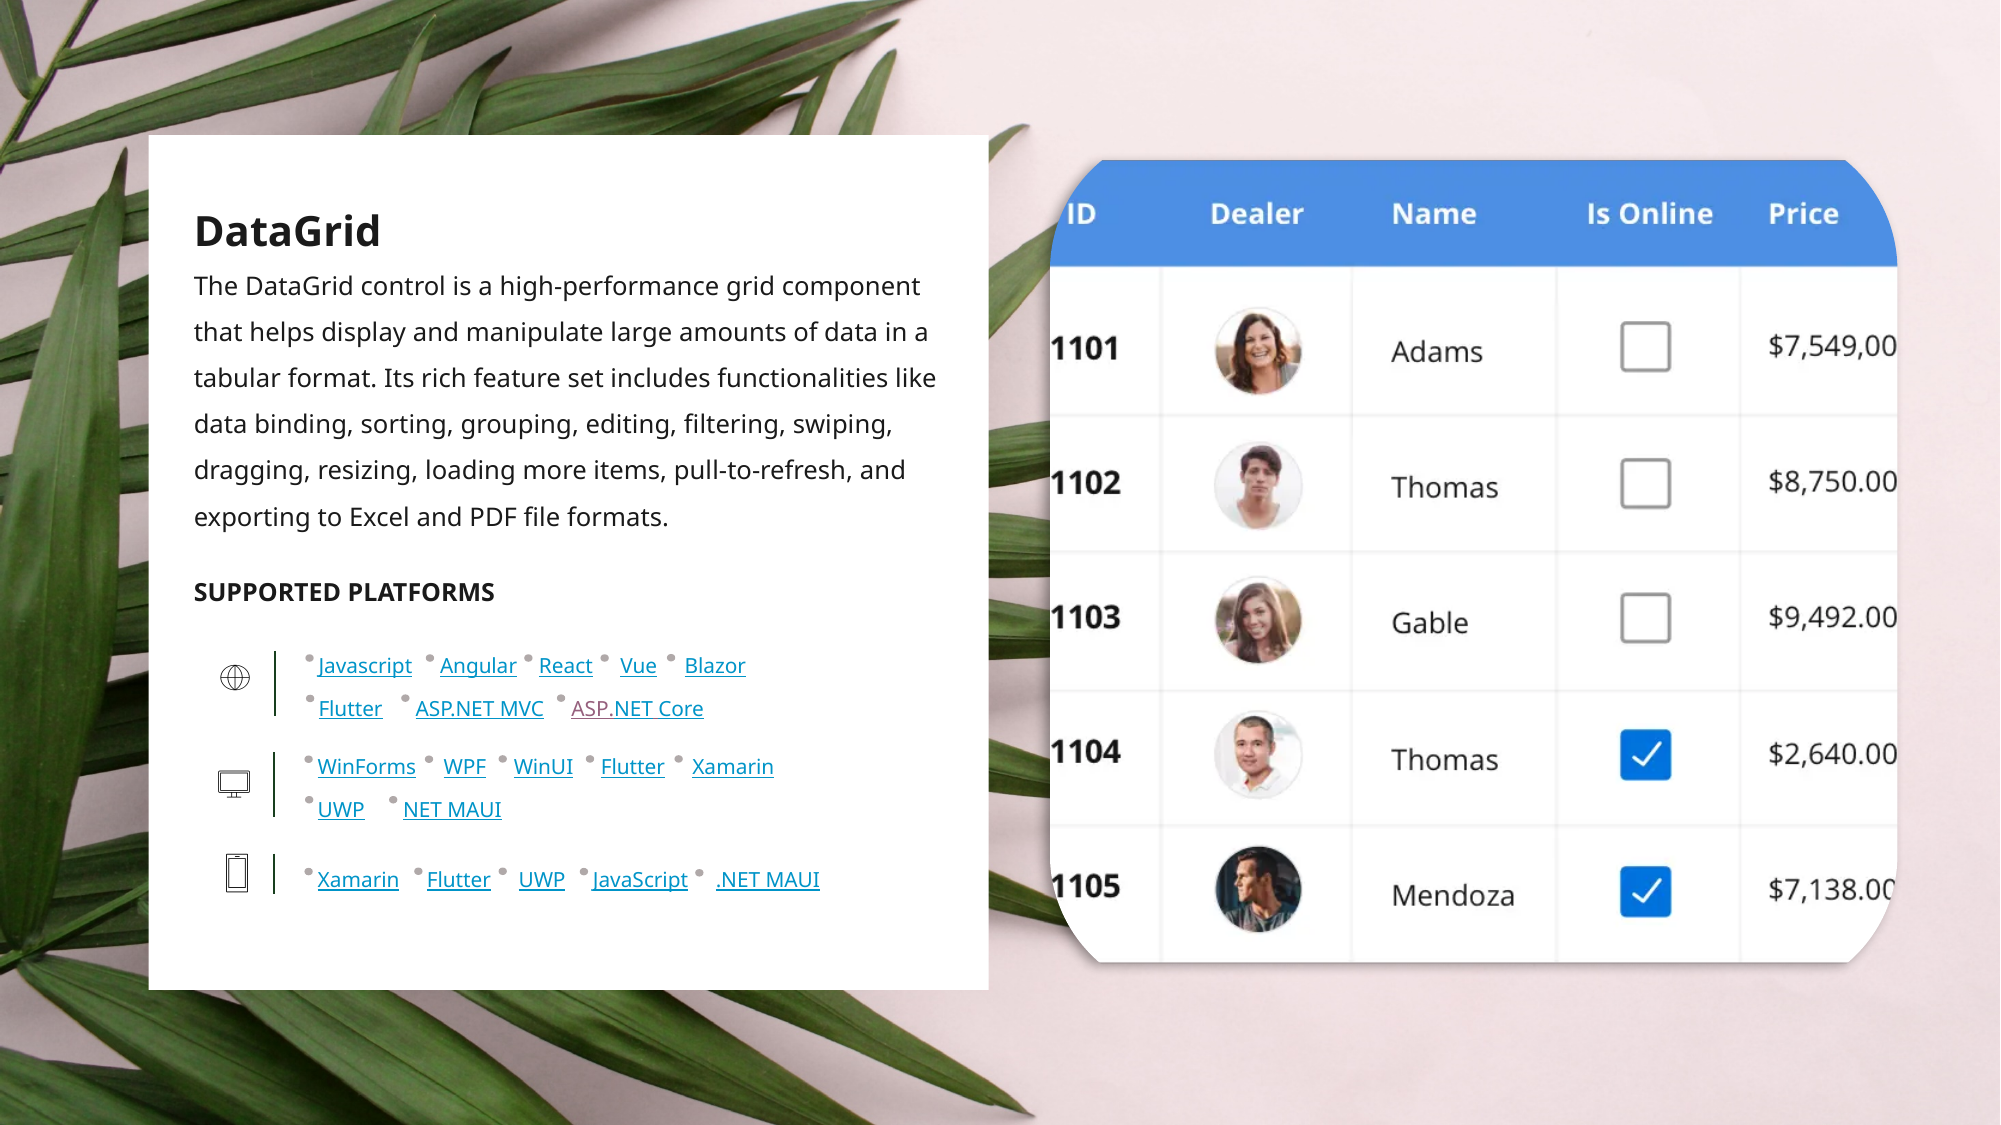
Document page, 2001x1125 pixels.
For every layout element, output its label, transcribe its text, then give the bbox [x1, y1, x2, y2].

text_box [215, 844, 989, 895]
title DataGrid The DataGrid control is a high-performance grid component that helps display and manipulate large amounts of data in a tabular format. Its rich feature set includes functionalities like data binding, sorting, grouping, editing, filtering, swiping, dragging, resizing, loading more items, pull-to-refresh, and exporting to Excel and PDF file formats. SUPPORTED PLATFORMS [147, 133, 990, 992]
picture [0, 0, 2000, 1125]
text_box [215, 732, 989, 820]
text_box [216, 630, 990, 719]
